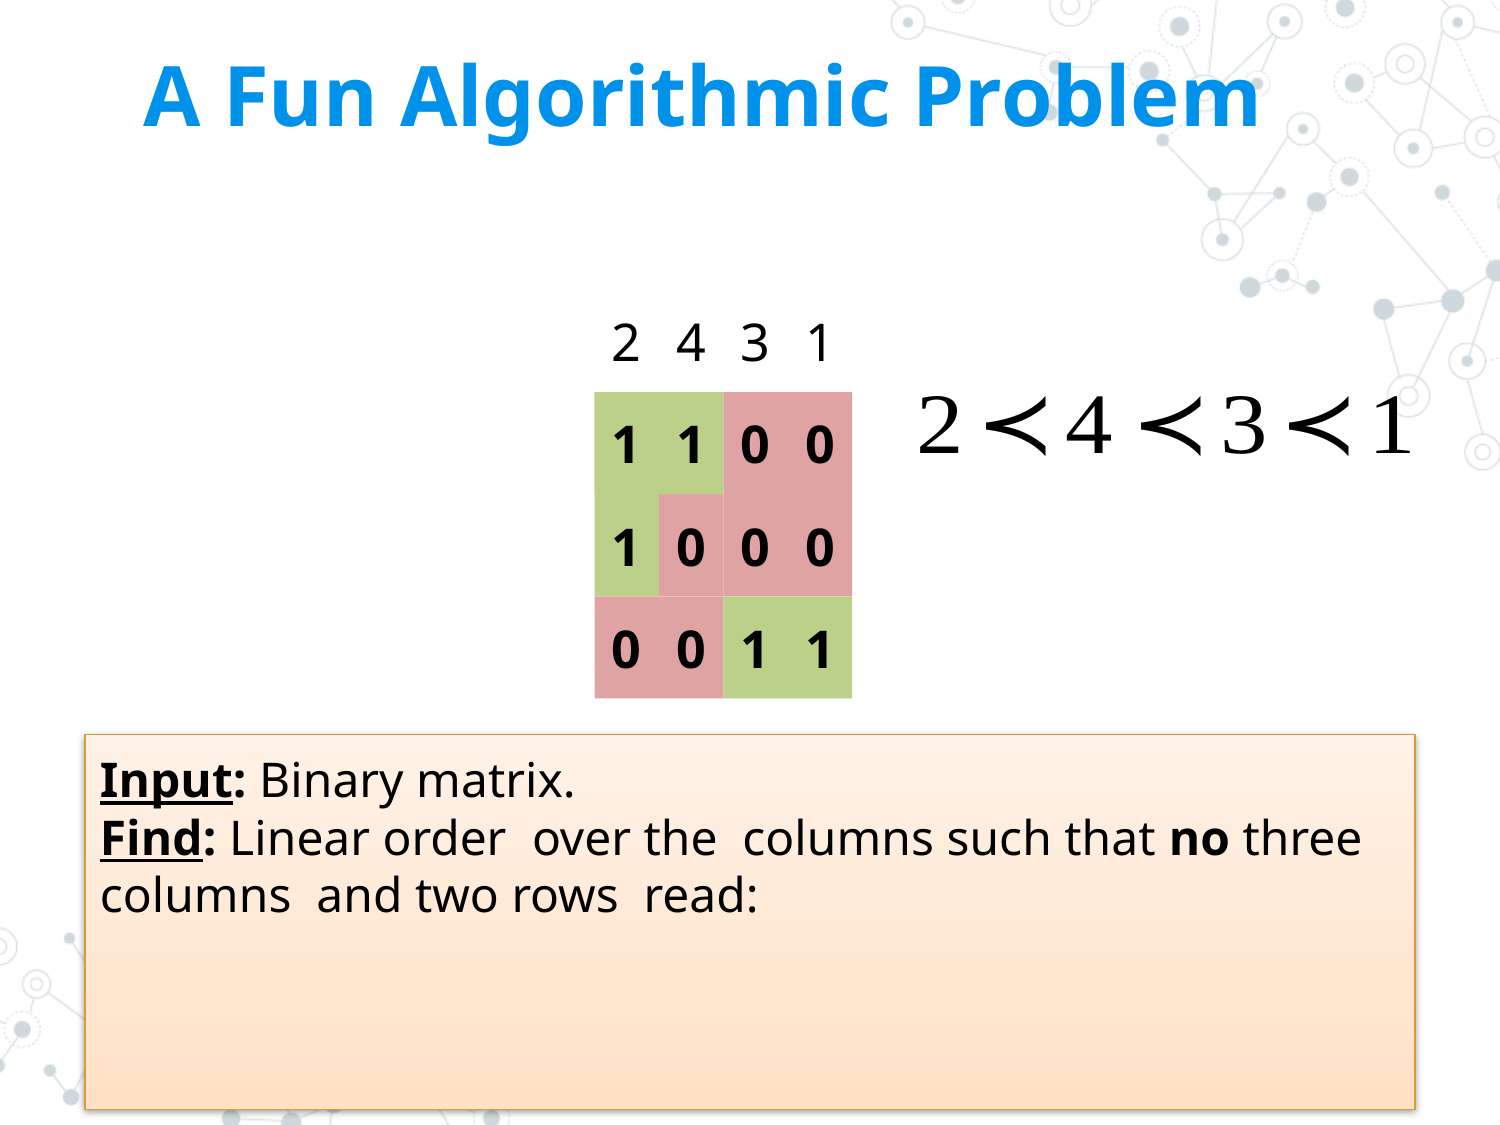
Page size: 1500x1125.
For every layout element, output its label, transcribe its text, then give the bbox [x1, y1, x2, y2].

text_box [594, 289, 657, 699]
title A Fun Algorithmic Problem [128, 4, 1372, 159]
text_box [658, 289, 724, 699]
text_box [724, 289, 789, 699]
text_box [789, 289, 853, 699]
picture [0, 0, 1500, 1125]
